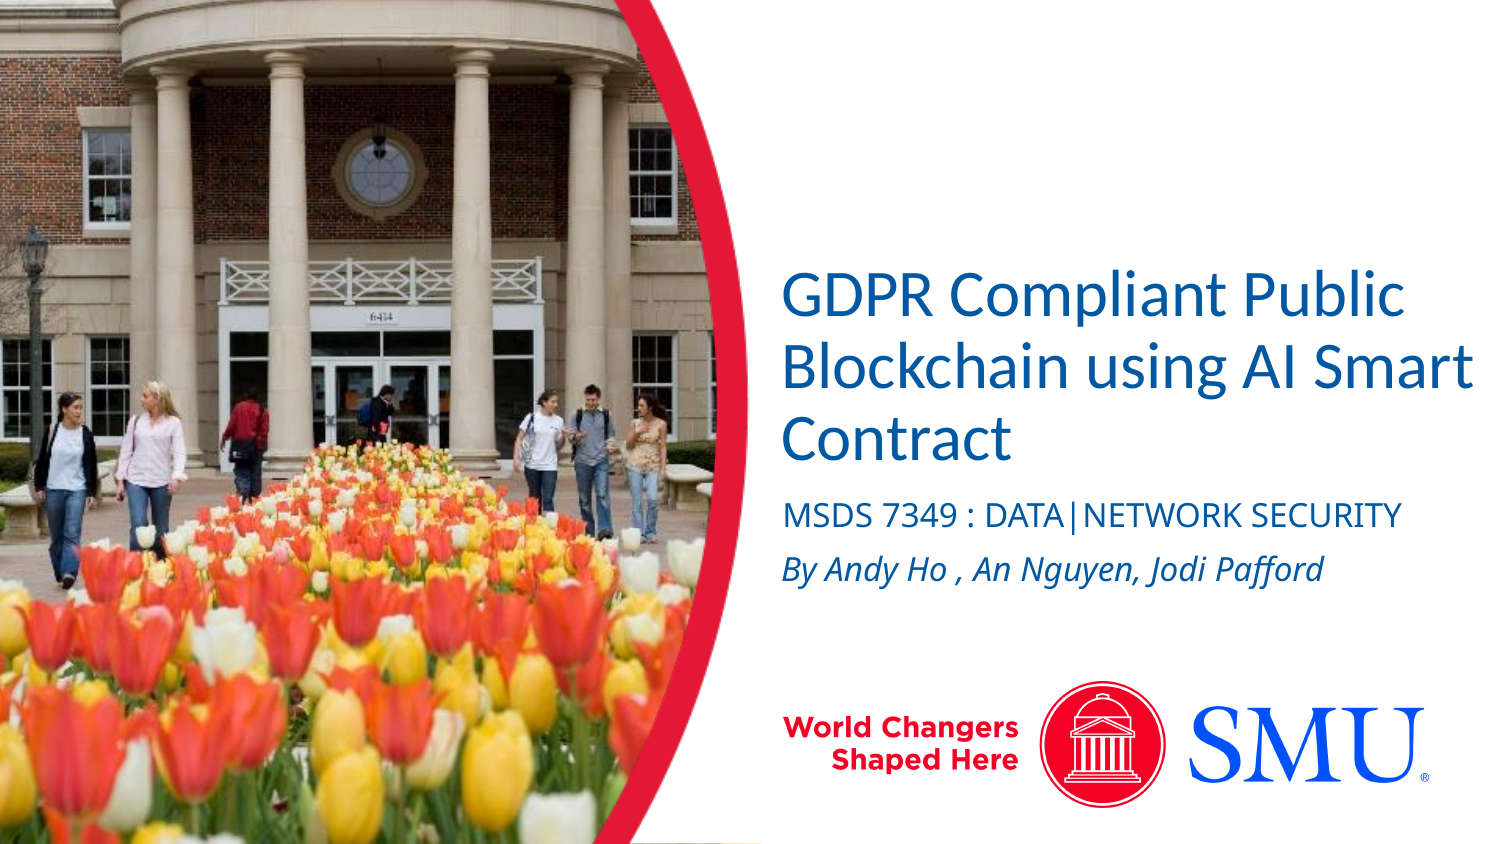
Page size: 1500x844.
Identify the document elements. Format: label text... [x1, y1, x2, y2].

picture [783, 681, 1429, 808]
list By Andy Ho , An Nguyen, Jodi Pafford [765, 545, 1497, 602]
subtitle MSDS 7349 : Data|network Security [767, 490, 1497, 544]
title GDPR Compliant Public Blockchain using AI Smart Contract [766, 89, 1496, 483]
picture [0, 0, 771, 844]
